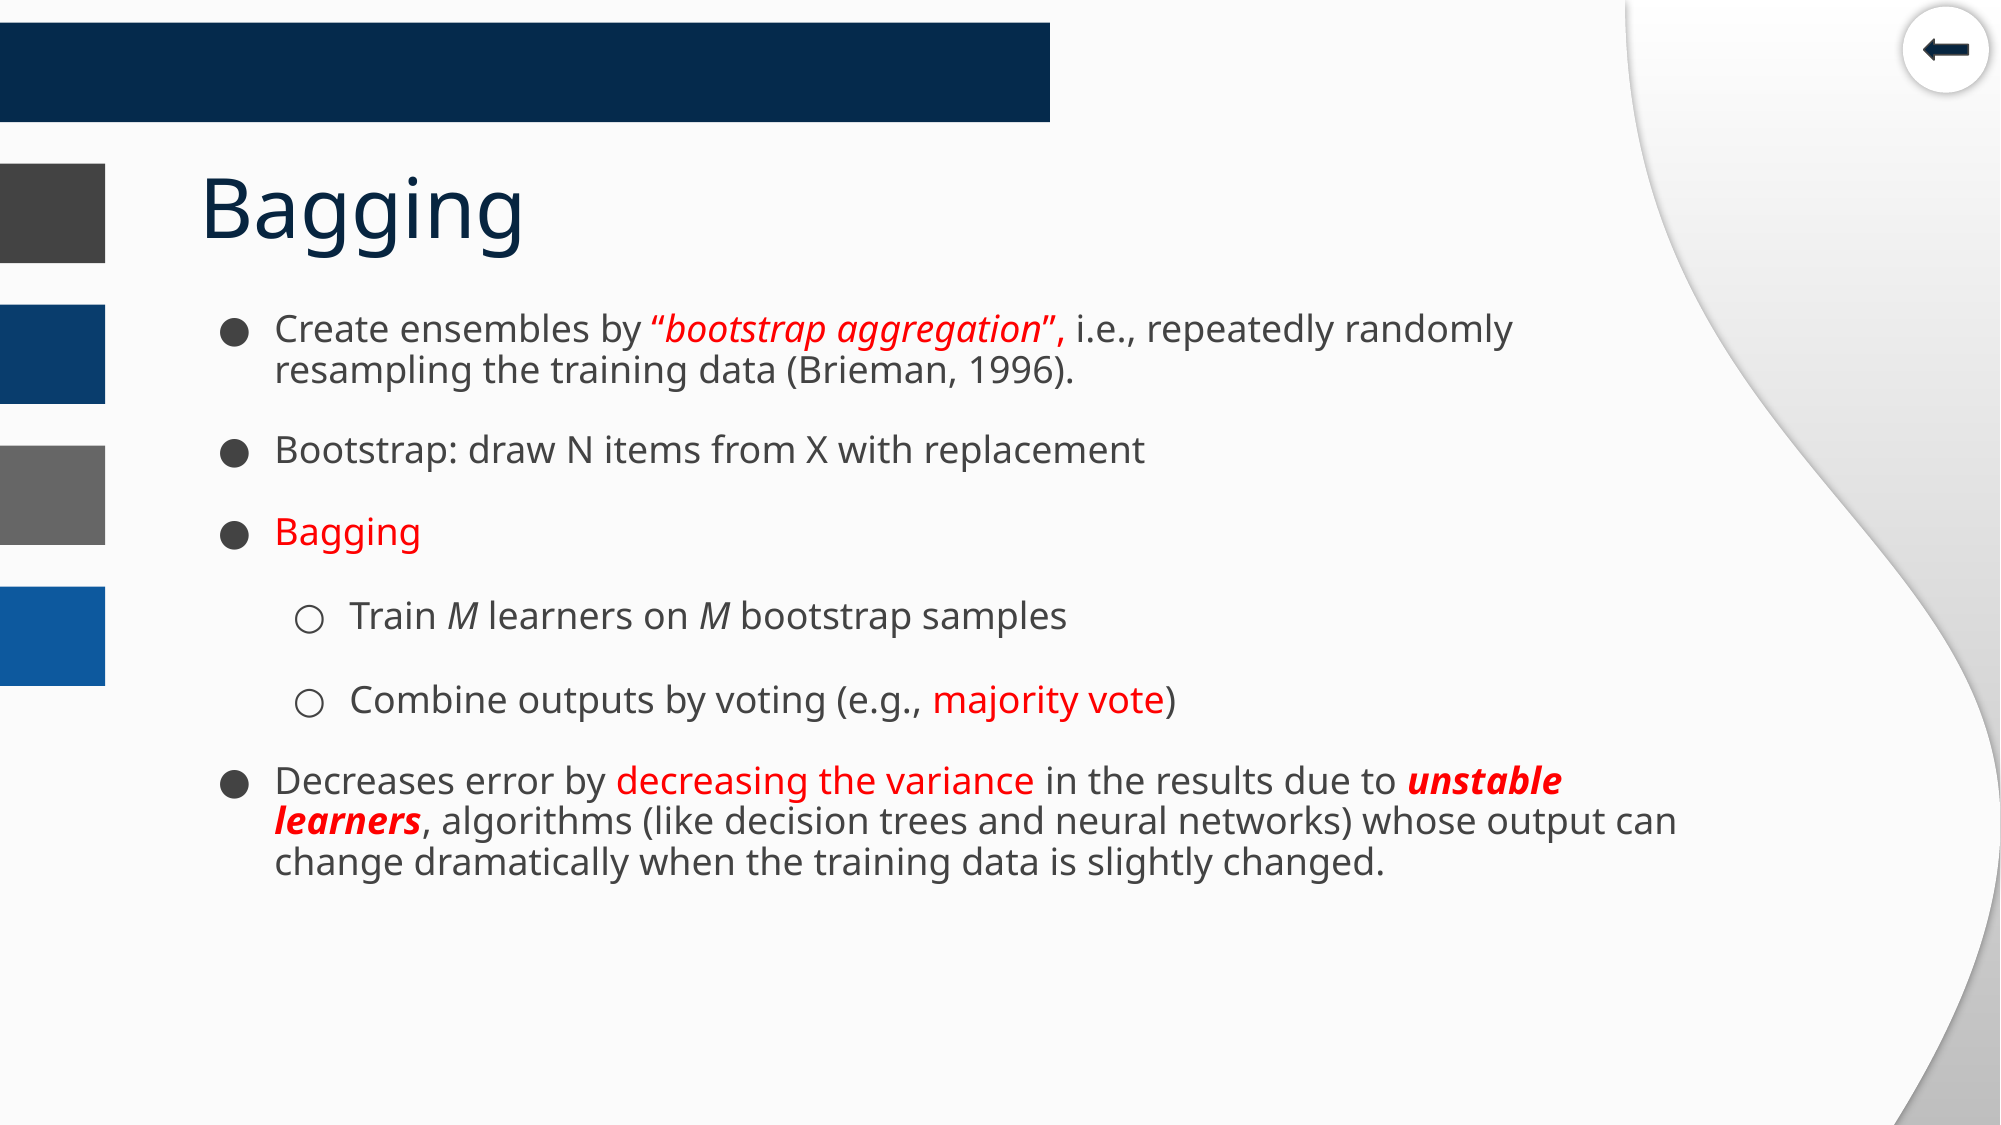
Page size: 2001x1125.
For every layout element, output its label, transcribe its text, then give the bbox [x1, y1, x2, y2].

title Bagging [179, 135, 1742, 261]
list Create ensembles by “bootstrap aggregation”, i.e., repeatedly randomly resampling the training data (Brieman, 1996). Bootstrap: draw N items from X with replacement Bagging Train M learners on M bootstrap samples Combine outputs by voting (e.g., majority vote) Decreases error by decreasing the variance in the results due to unstable learners, algorithms (like decision trees and neural networks) whose output can change dramatically when the training data is slightly changed. [179, 290, 1742, 1038]
